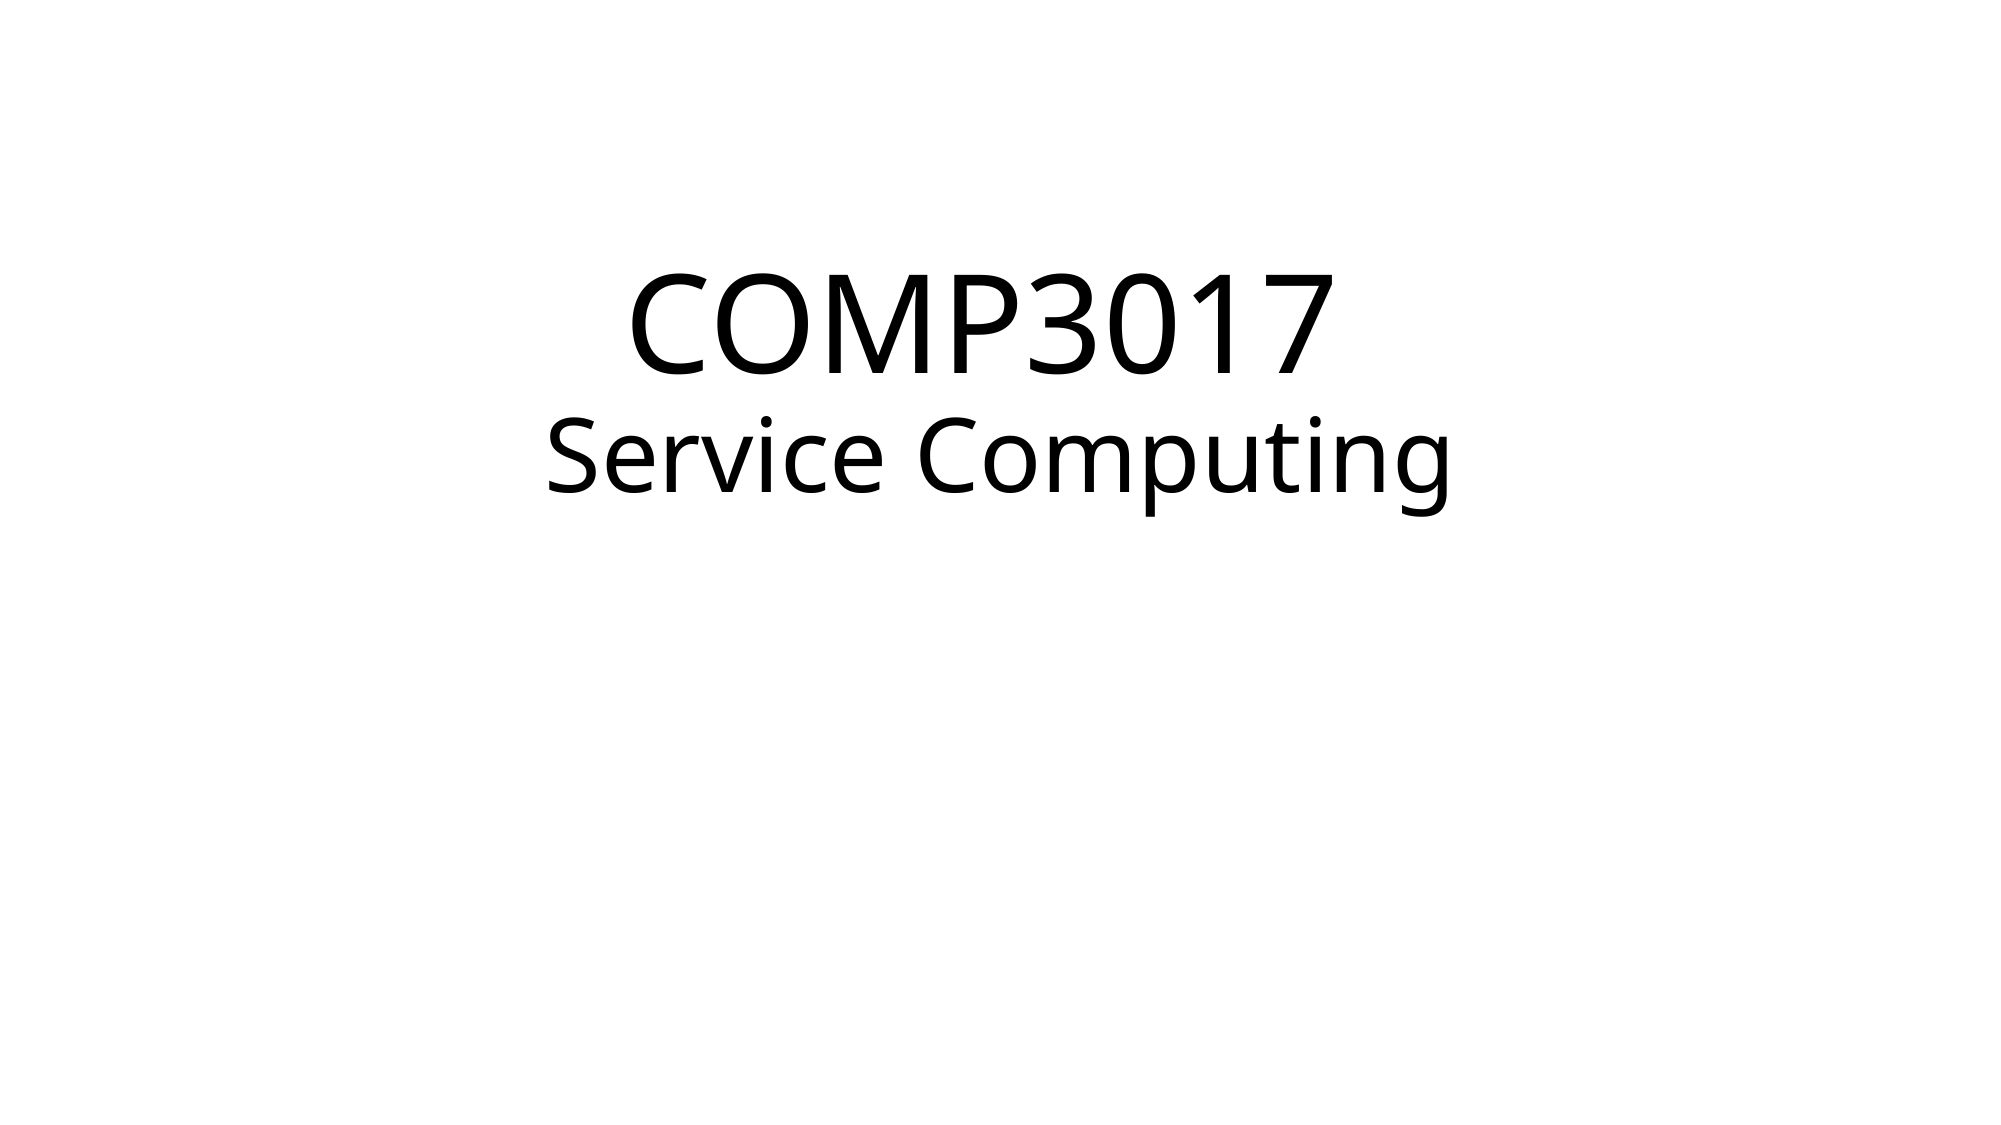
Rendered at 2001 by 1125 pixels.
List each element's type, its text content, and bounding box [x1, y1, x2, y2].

title COMP3017 Service Computing [250, 228, 1751, 522]
